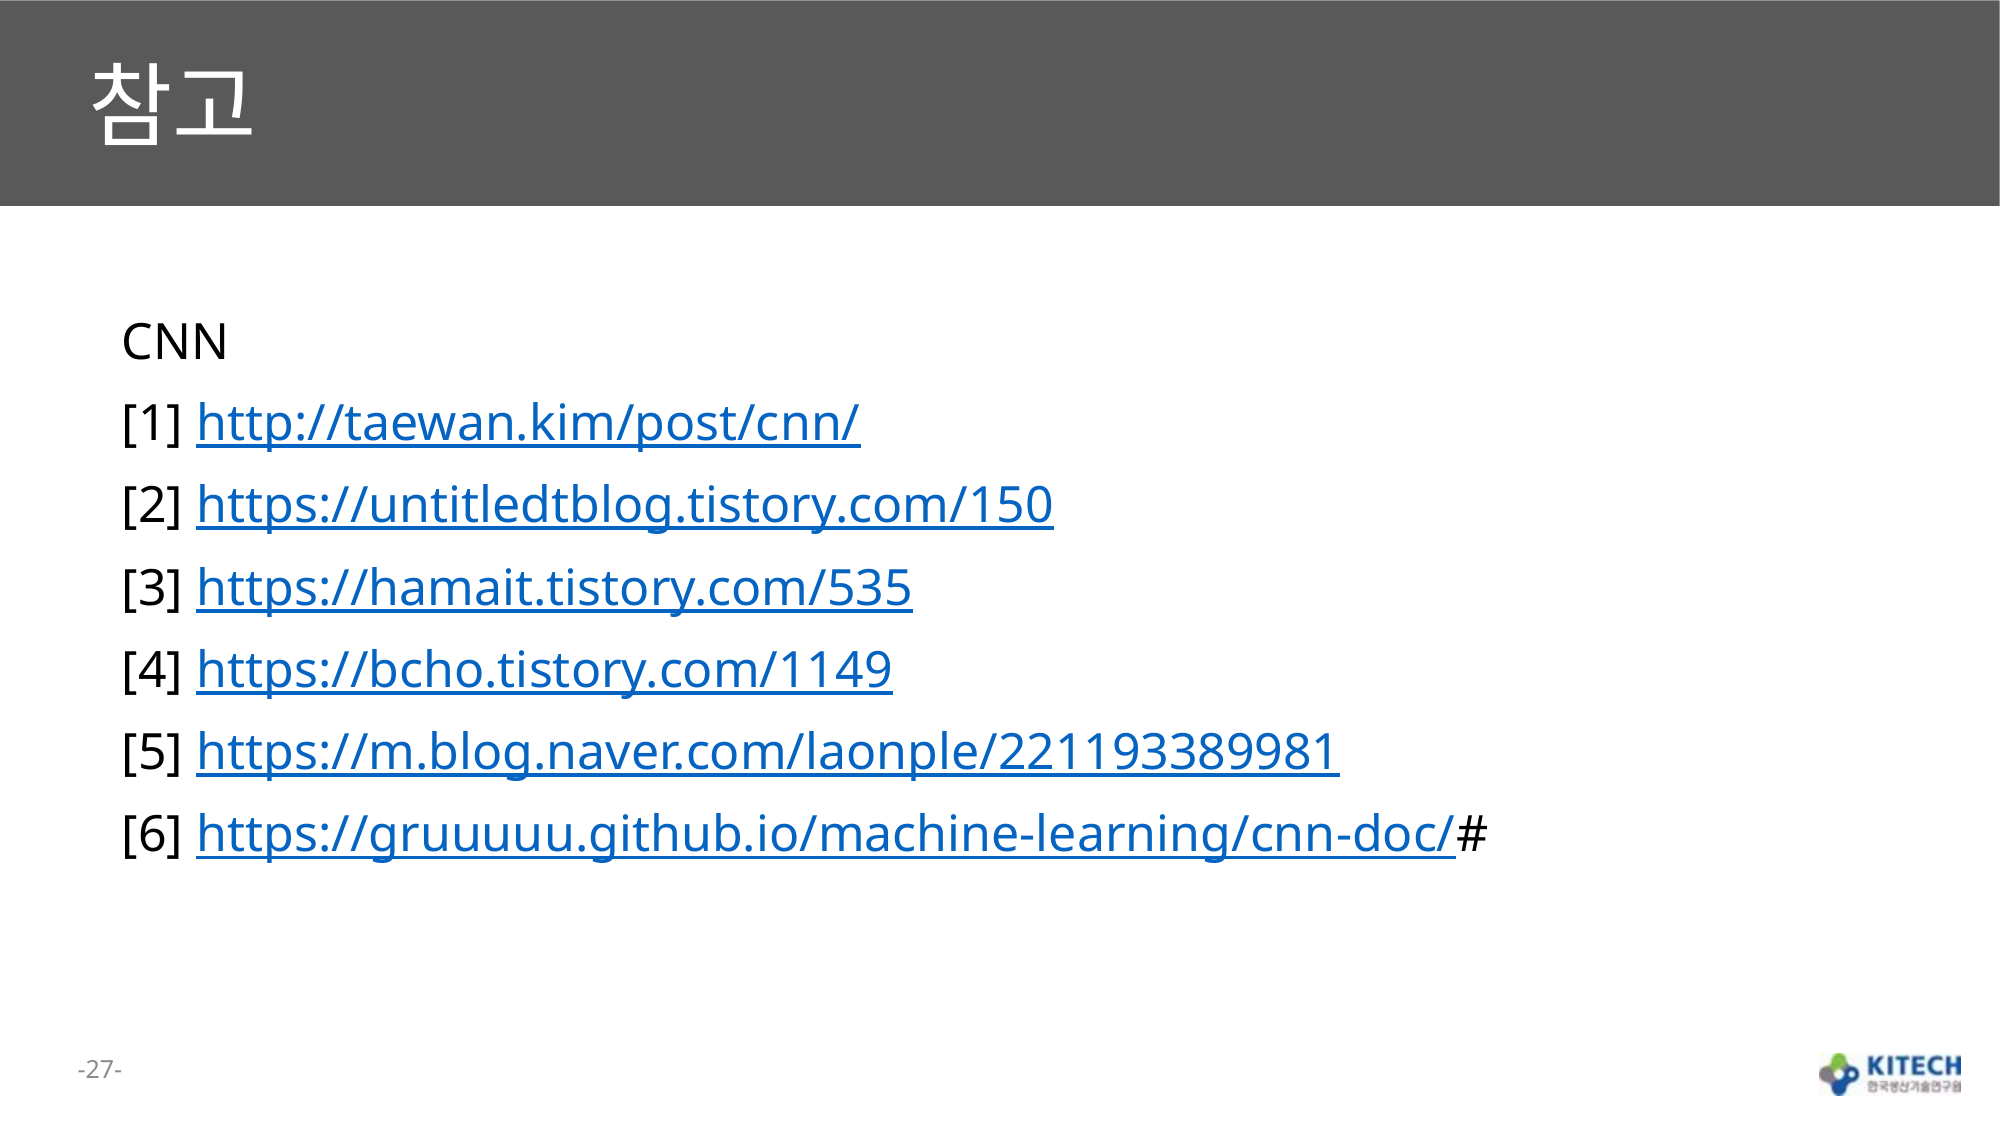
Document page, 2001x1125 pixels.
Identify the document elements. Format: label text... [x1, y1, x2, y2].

picture [1819, 1052, 1961, 1096]
subtitle CNN [1] http://taewan.kim/post/cnn/ [2] https://untitledtblog.tistory.com/150 [3] https://hamait.tistory.com/535 [4] https://bcho.tistory.com/1149 [5] https://m.blog.naver.com/laonple/221193389981 [6] https://gruuuuu.github.io/machine-learning/cnn-doc/# [106, 309, 1759, 900]
text_box 참고 [0, 0, 2000, 207]
slide_number 27 [46, 1040, 154, 1101]
